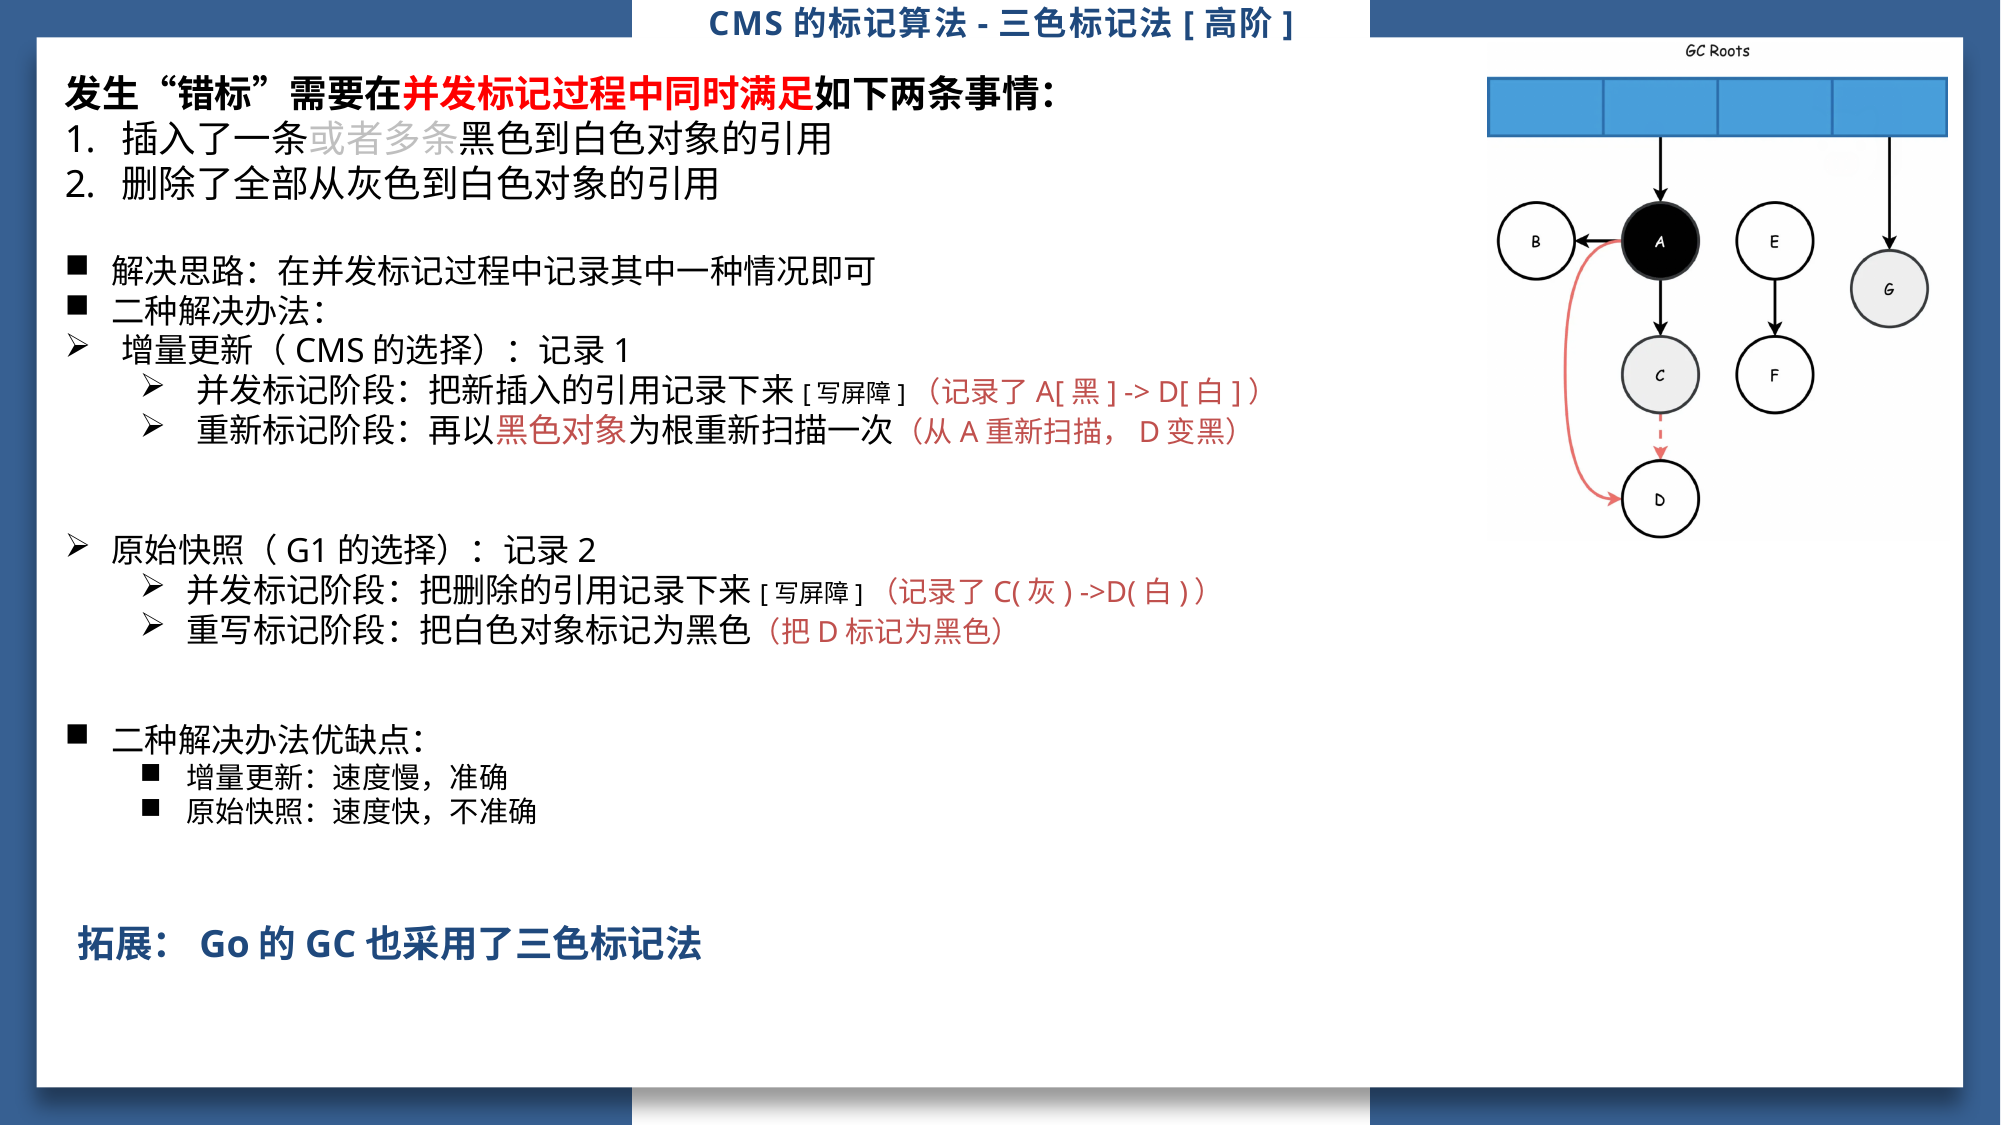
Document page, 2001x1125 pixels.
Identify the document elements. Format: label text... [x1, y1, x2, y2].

title CMS的标记算法-三色标记法[高阶] [612, 0, 1388, 62]
text_box 拓展：Go的GC也采用了三色标记法 [63, 912, 718, 973]
picture [1487, 42, 1951, 541]
text_box 发生“错标”需要在并发标记过程中同时满足如下两条事情： 插入了一条或者多条黑色到白色对象的引用 删除了全部从灰色到白色对象的引用 解决思路：在并发标记过程中记录其中一种情况即可 二种解决办法： 增量更新（CMS的选择）：记录1 并发标记阶段：把新插入的引用记录下来[写屏障]（记录了A[黑] -> D[白]） 重新标记阶段：再以黑色对象为根重新扫描一次（从A重新扫描，D变黑） 原始快照（G1的选择）：记录2 并发标记阶段：把删除的引用记录下来[写屏障]（记录了C(灰) ->D(白)） 重写标记阶段：把白色对象标记为黑色（把D标记为黑色） 二种解决办法优缺点： 增量更新：速度慢，准确 原始快照：速度快，不准确 [49, 62, 1488, 837]
